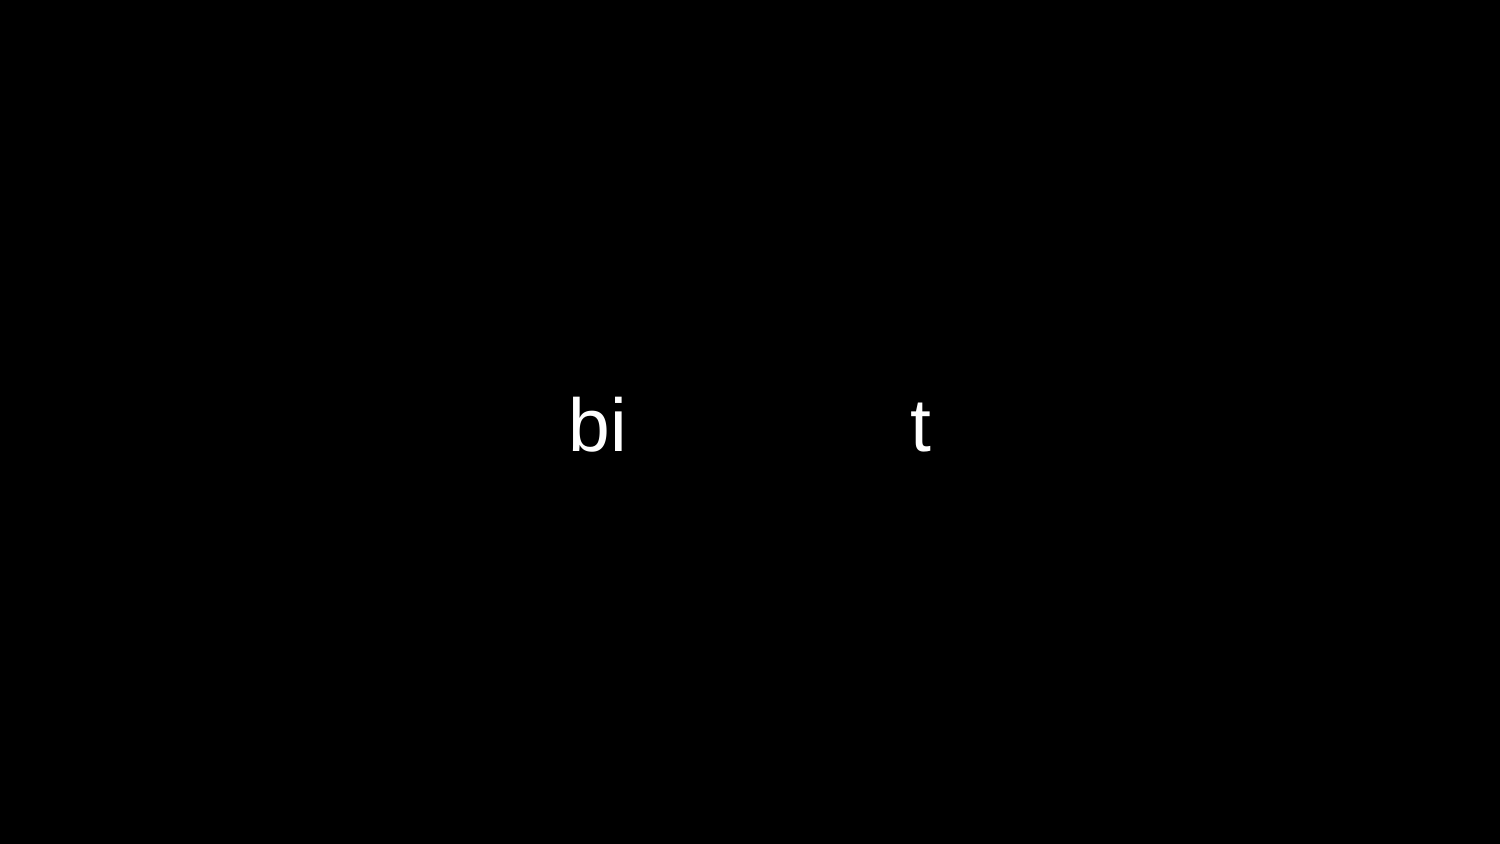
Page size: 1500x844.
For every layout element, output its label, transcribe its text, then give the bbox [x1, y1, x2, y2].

title binary digit [51, 352, 1449, 491]
